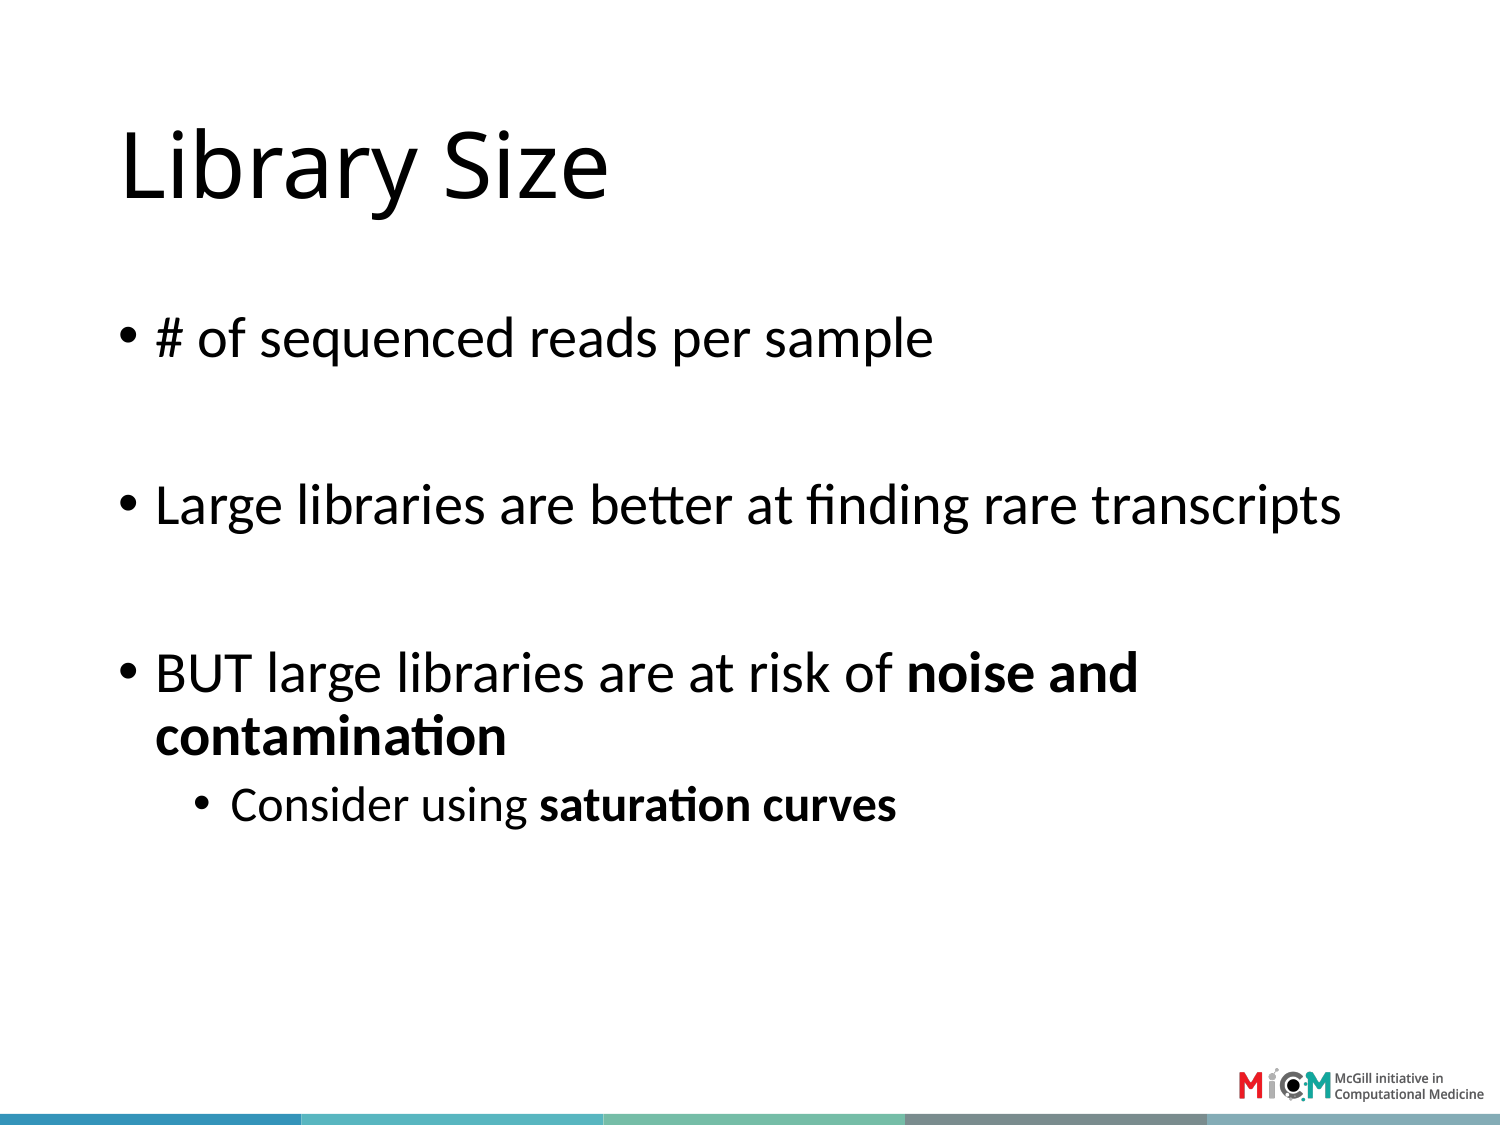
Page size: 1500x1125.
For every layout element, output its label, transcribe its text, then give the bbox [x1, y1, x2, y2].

picture [1211, 1051, 1500, 1122]
title Library Size [103, 59, 1397, 278]
list # of sequenced reads per sample Large libraries are better at finding rare transcripts BUT large libraries are at risk of noise and contamination Consider using saturation curves [103, 299, 1397, 1014]
